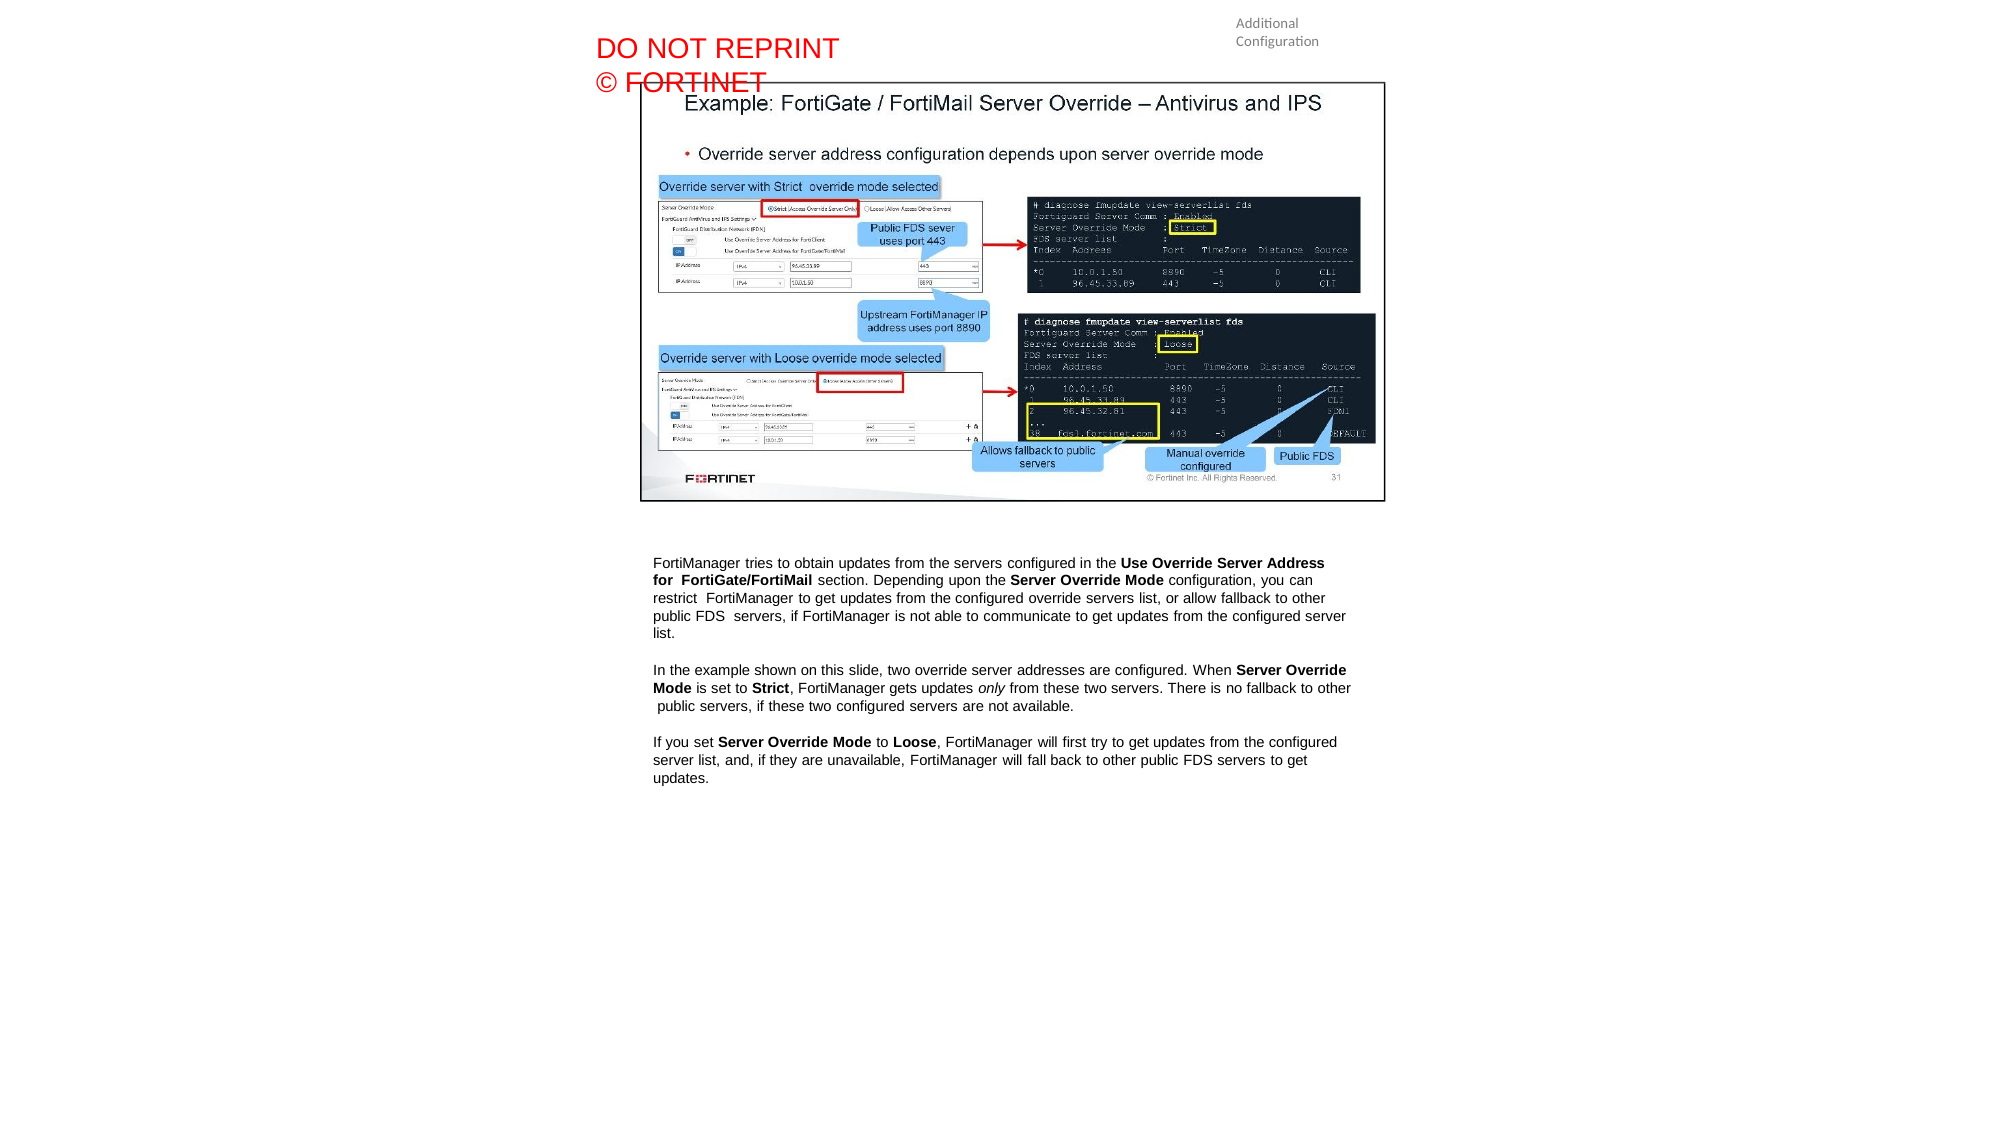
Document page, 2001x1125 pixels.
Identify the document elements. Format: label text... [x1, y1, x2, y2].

text_box FortiManager tries to obtain updates from the servers configured in the Use Override Server Address for FortiGate/FortiMail section. Depending upon the Server Override Mode configuration, you can restrict FortiManager to get updates from the configured override servers list, or allow fallback to other public FDS servers, if FortiManager is not able to communicate to get updates from the configured server list. In the example shown on this slide, two override server addresses are configured. When Server Override Mode is set to Strict, FortiManager gets updates only from these two servers. There is no fallback to other public servers, if these two configured servers are not available. If you set Server Override Mode to Loose, FortiManager will first try to get updates from the configured server list, and, if they are unavailable, FortiManager will fall back to other public FDS servers to get updates. [651, 552, 1369, 787]
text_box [640, 81, 1386, 502]
text_box Additional Configuration [1234, 11, 1386, 49]
text_box DO NOT REPRINT © FORTINET [594, 28, 841, 98]
